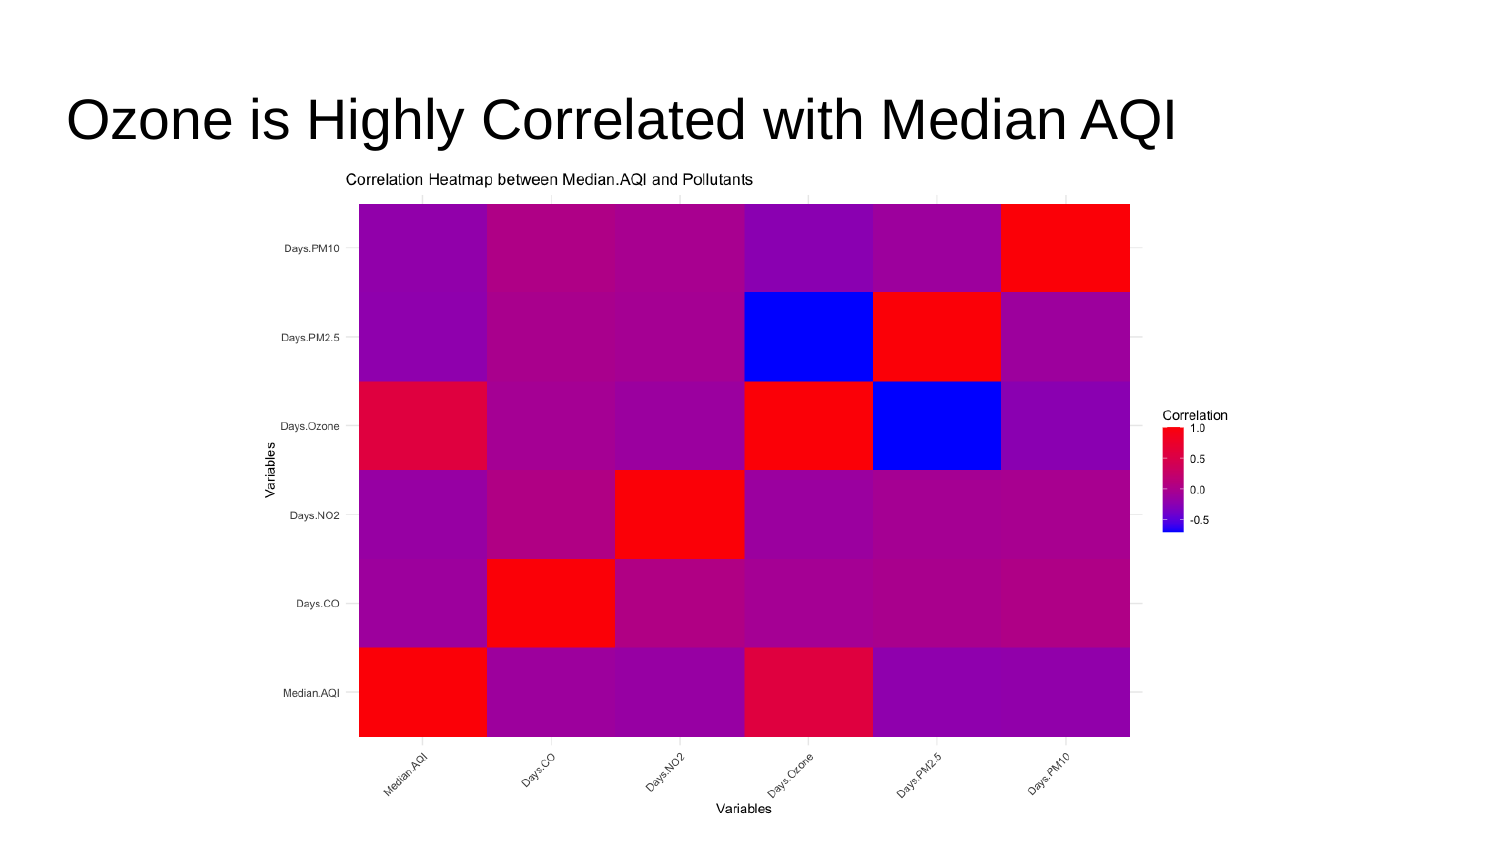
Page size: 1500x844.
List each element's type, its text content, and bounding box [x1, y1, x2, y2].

title Ozone is Highly Correlated with Median AQI [51, 72, 1449, 167]
picture [258, 166, 1242, 822]
